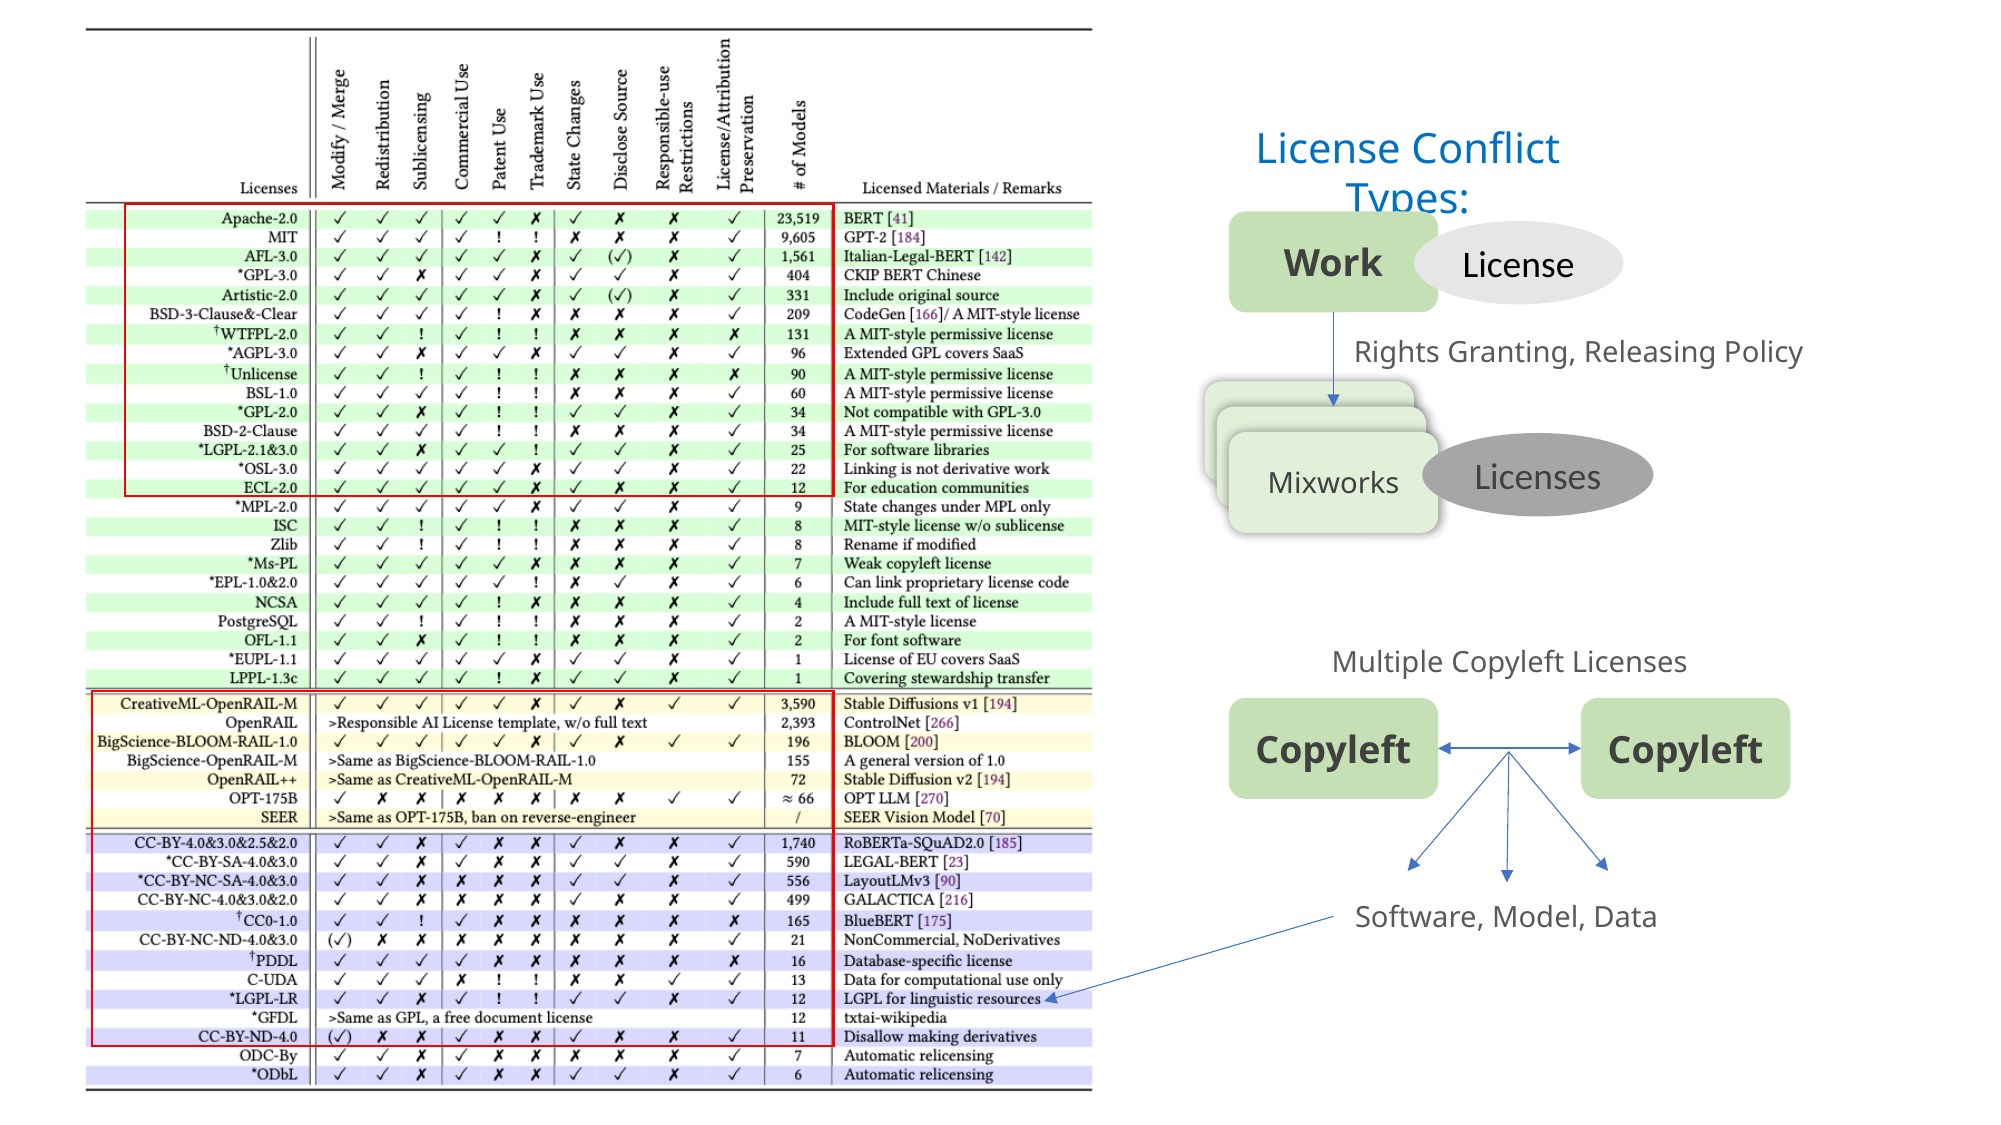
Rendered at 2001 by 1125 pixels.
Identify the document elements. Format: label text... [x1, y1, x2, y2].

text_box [1044, 916, 1334, 1002]
text_box Licenses [1439, 431, 1655, 518]
text_box License Conflict Types: [1173, 114, 1642, 230]
text_box Copyleft [1580, 696, 1792, 800]
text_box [1407, 751, 1506, 871]
text_box Copyleft [1227, 696, 1440, 800]
text_box Work [1227, 210, 1440, 314]
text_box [1204, 381, 1439, 533]
text_box Multiple Copyleft Licenses [1291, 635, 1729, 686]
text_box Software, Model, Data [1331, 891, 1683, 941]
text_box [1508, 751, 1609, 871]
picture [56, 22, 1108, 1103]
text_box License [1412, 219, 1625, 306]
text_box Rights Granting, Releasing Policy [1334, 325, 1826, 376]
